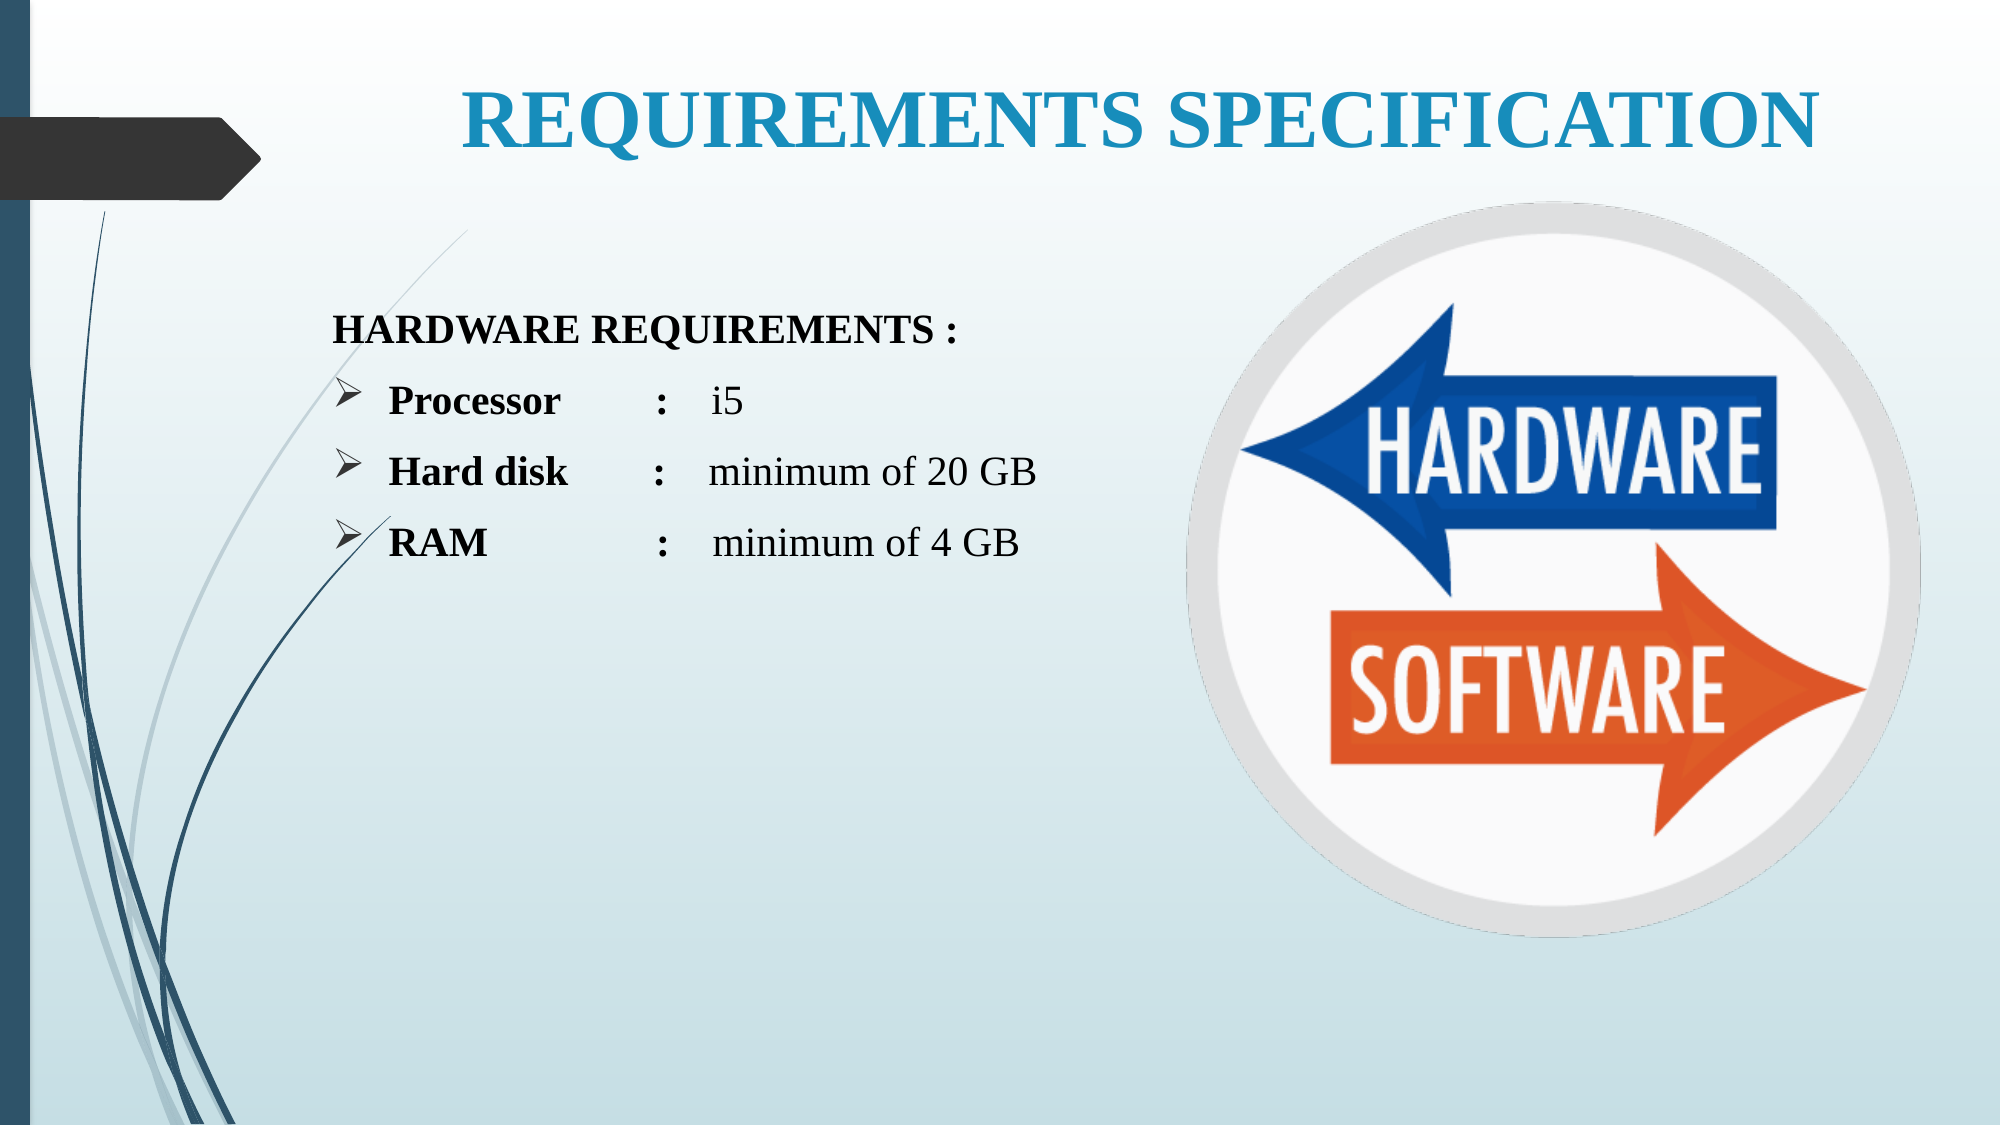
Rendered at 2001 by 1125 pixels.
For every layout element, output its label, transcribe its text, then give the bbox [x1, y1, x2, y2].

picture [946, 76, 2000, 1017]
title REQUIREMENTS SPECIFICATION [0, 56, 1914, 274]
list HARDWARE REQUIREMENTS : Processor : i5 Hard disk : minimum of 20 GB RAM : minimum of 4 GB [317, 294, 1183, 1125]
